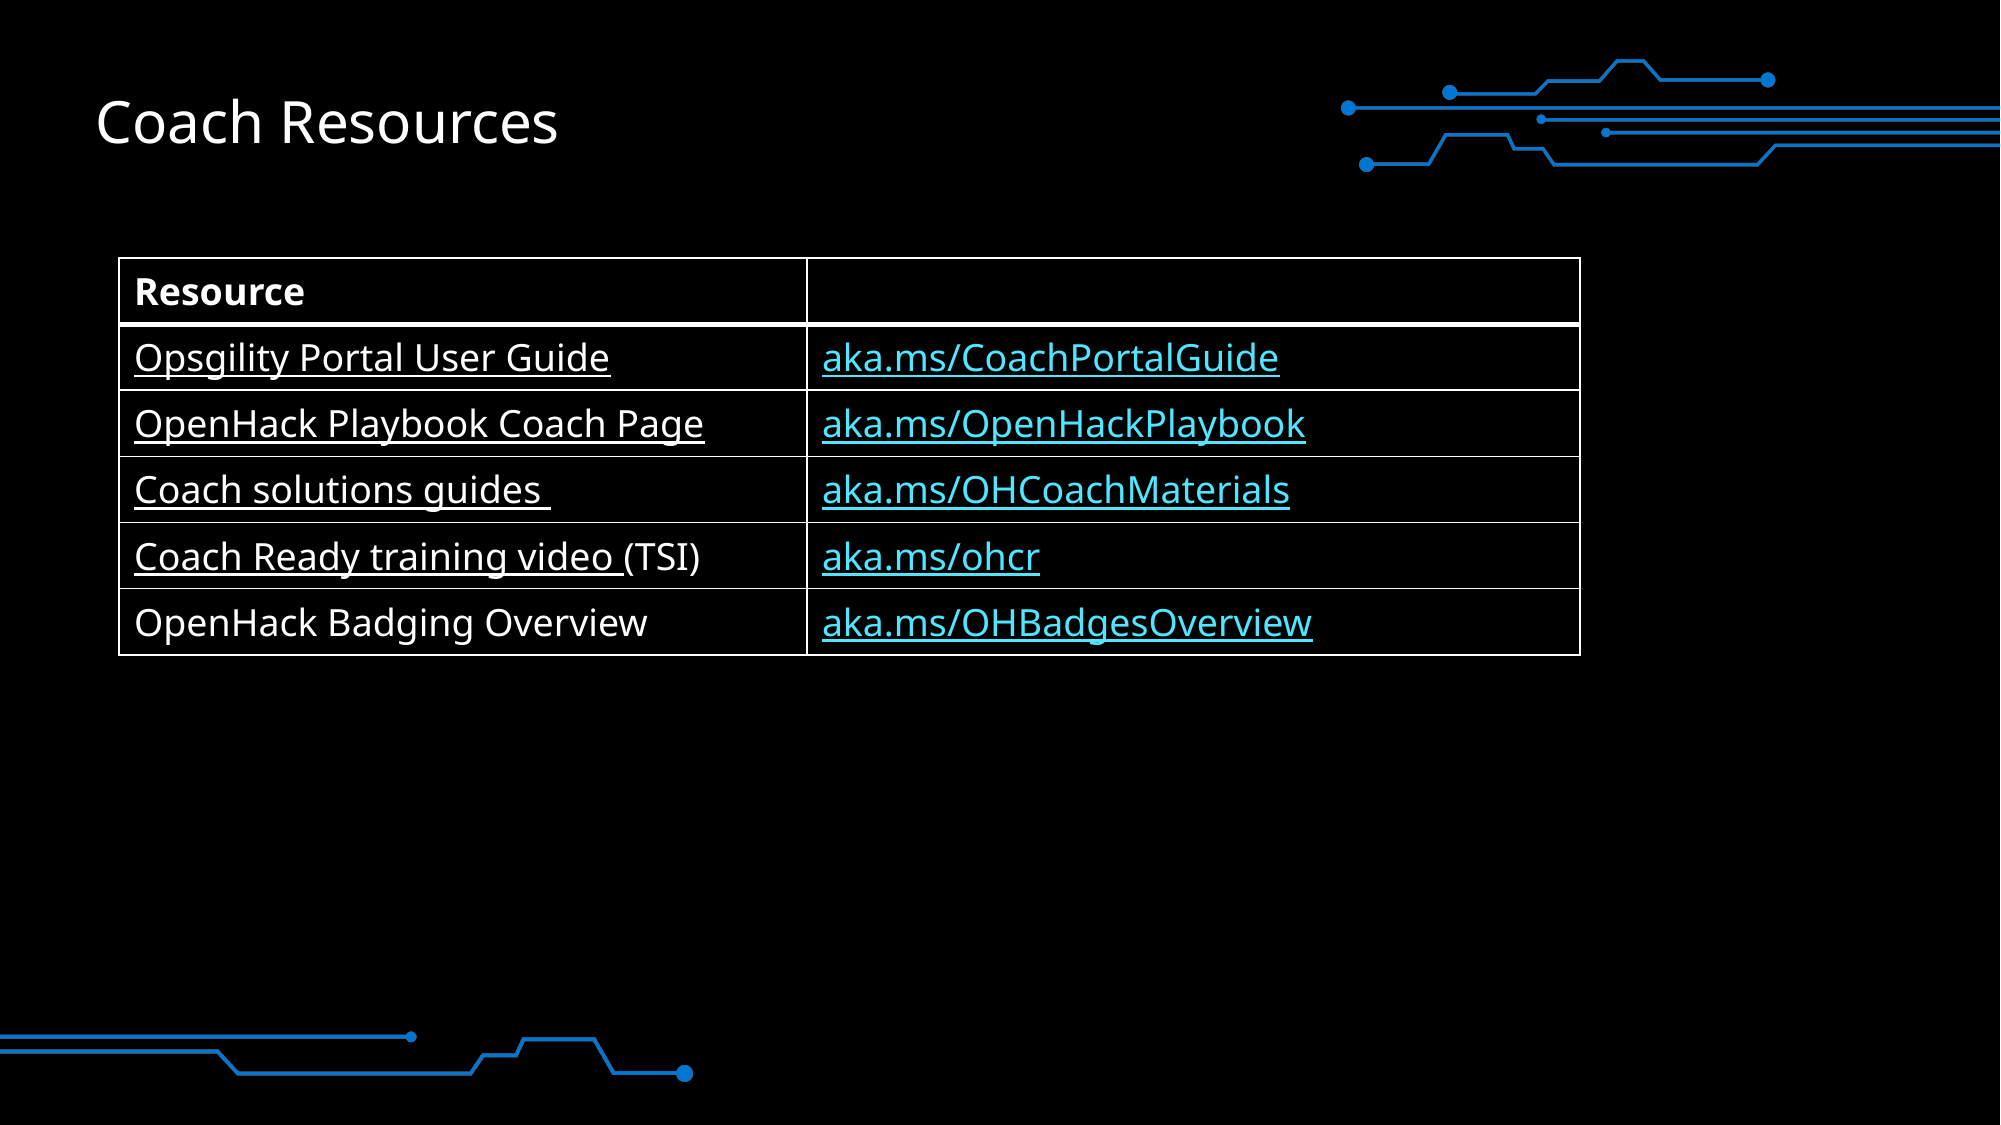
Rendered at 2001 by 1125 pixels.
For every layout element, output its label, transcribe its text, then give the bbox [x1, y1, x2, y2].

table_cell OpenHack Badging Overview [120, 589, 806, 654]
table_cell OpenHack Playbook Coach Page [120, 391, 806, 456]
table_cell Coach Ready training video (TSI) [120, 523, 806, 588]
table_cell Opsgility Portal User Guide [120, 327, 806, 389]
table_cell aka.ms/OHBadgesOverview [808, 589, 1579, 654]
table_header Link [808, 259, 1579, 322]
table_cell aka.ms/ohcr [808, 523, 1579, 588]
picture [1341, 59, 2001, 172]
title Coach Resources [95, 75, 1317, 157]
table_cell Coach solutions guides [120, 457, 806, 522]
table_header Resource [120, 259, 806, 322]
table_cell aka.ms/OpenHackPlaybook [808, 391, 1579, 456]
picture [0, 999, 693, 1082]
table_cell aka.ms/CoachPortalGuide [808, 327, 1579, 389]
table_cell aka.ms/OHCoachMaterials [808, 457, 1579, 522]
